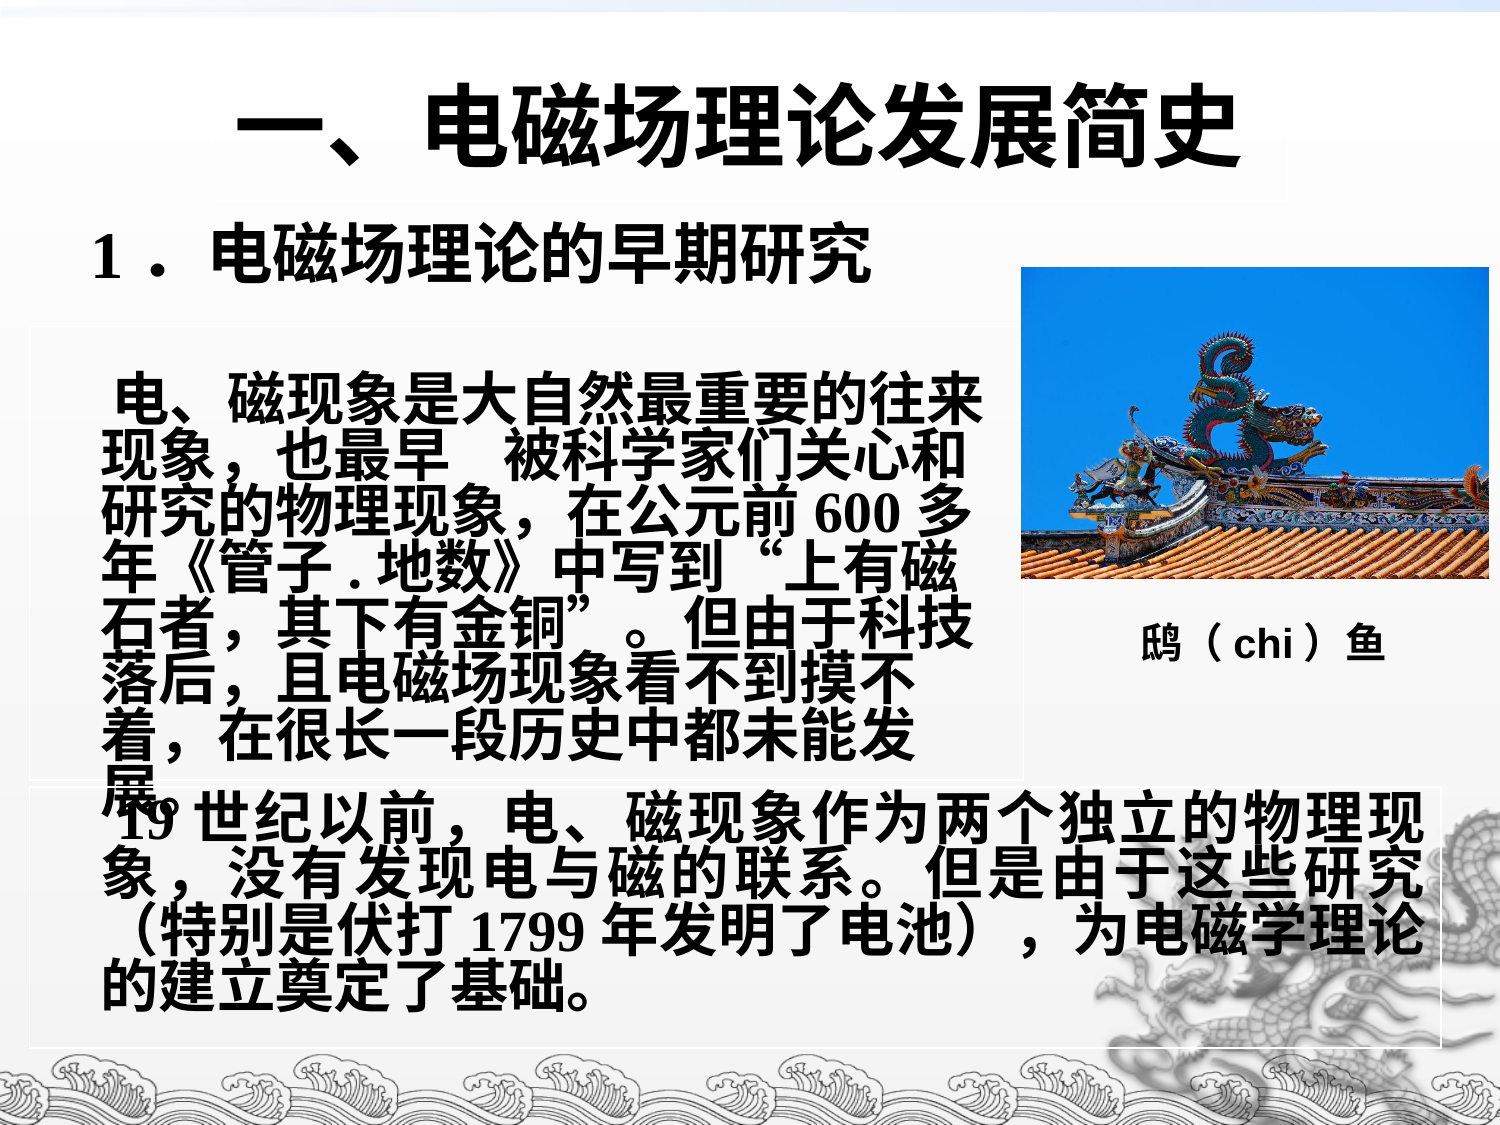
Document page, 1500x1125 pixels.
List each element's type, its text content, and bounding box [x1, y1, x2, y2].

text_box 19世纪以前，电、磁现象作为两个独立的物理现象，没有发现电与磁的联系。但是由于这些研究（特别是伏打1799年发明了电池），为电磁学理论的建立奠定了基础。 [29, 786, 1441, 1049]
text_box 鸱（chi）鱼 [1125, 609, 1402, 675]
picture [1021, 266, 1489, 580]
title 一、电磁场理论发展简史 [212, 46, 1288, 201]
list 电、磁现象是大自然最重要的往来现象，也最早 被科学家们关心和研究的物理现象，在公元前600多年《管子.地数》中写到“上有磁石者，其下有金铜”。但由于科技落后，且电磁场现象看不到摸不着，在很长一段历史中都未能发展。 [29, 326, 1024, 781]
text_box 1．电磁场理论的早期研究 [75, 219, 904, 299]
